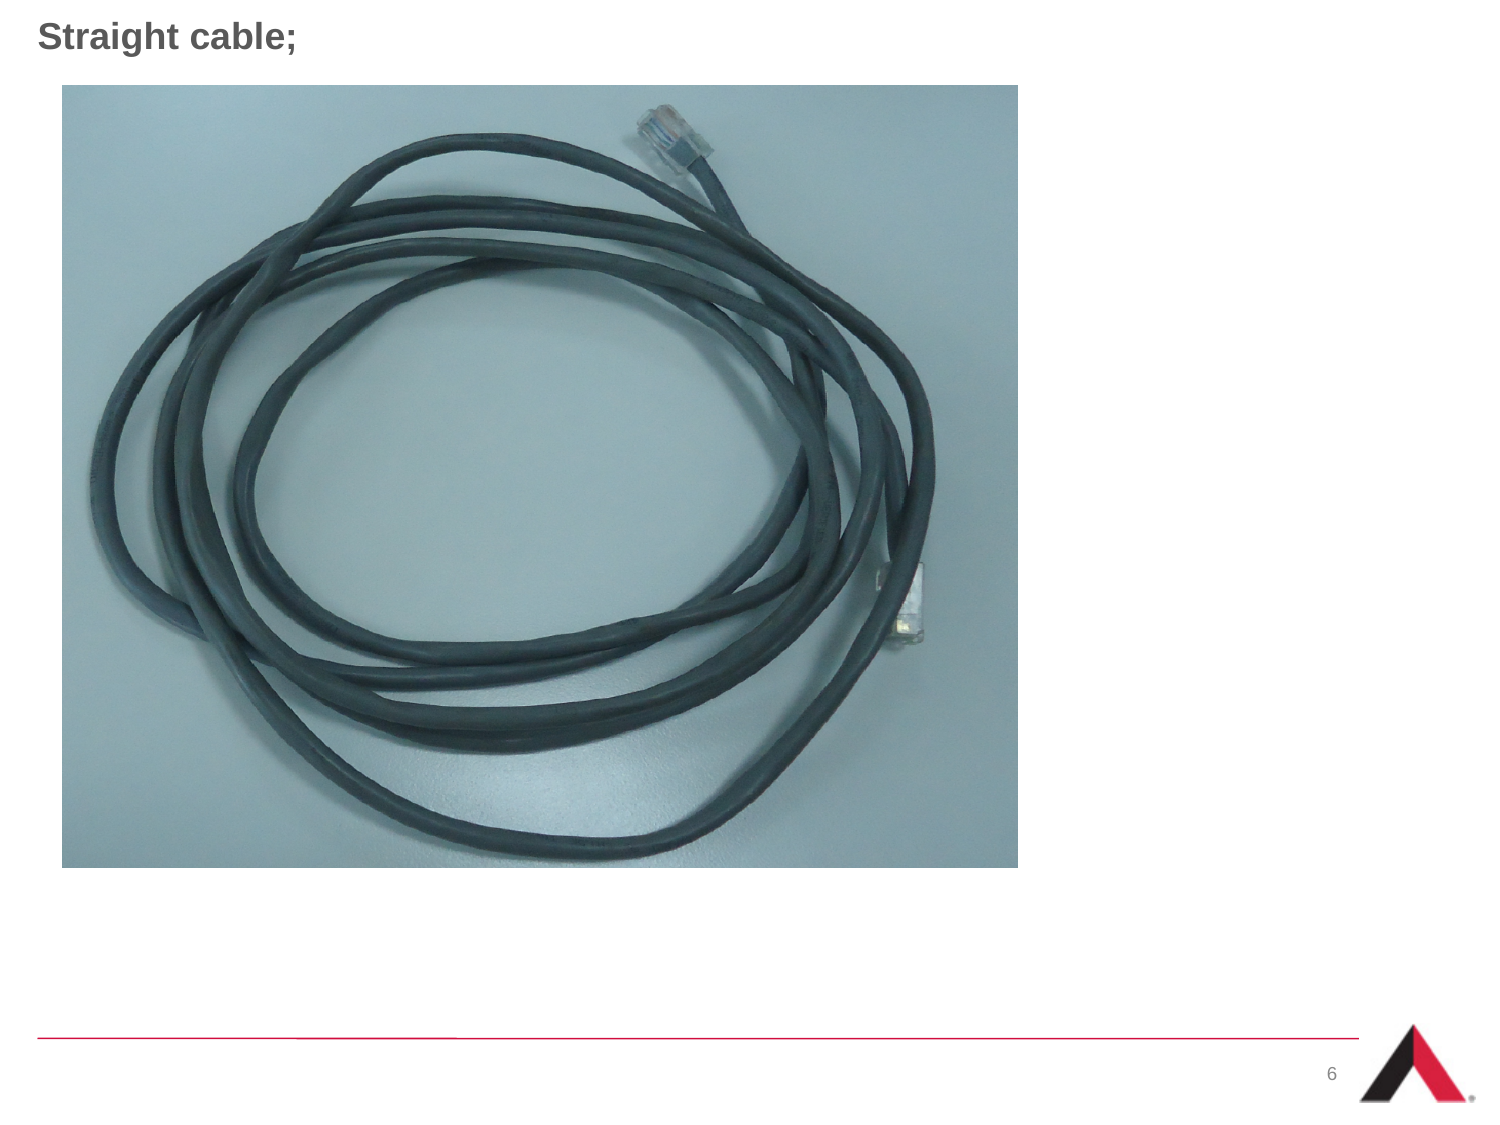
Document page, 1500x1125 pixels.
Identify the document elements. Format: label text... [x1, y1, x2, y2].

picture [61, 85, 1018, 868]
slide_number 6 [1074, 1042, 1338, 1103]
picture [1359, 1023, 1476, 1103]
list Straight cable; [37, 0, 1463, 890]
